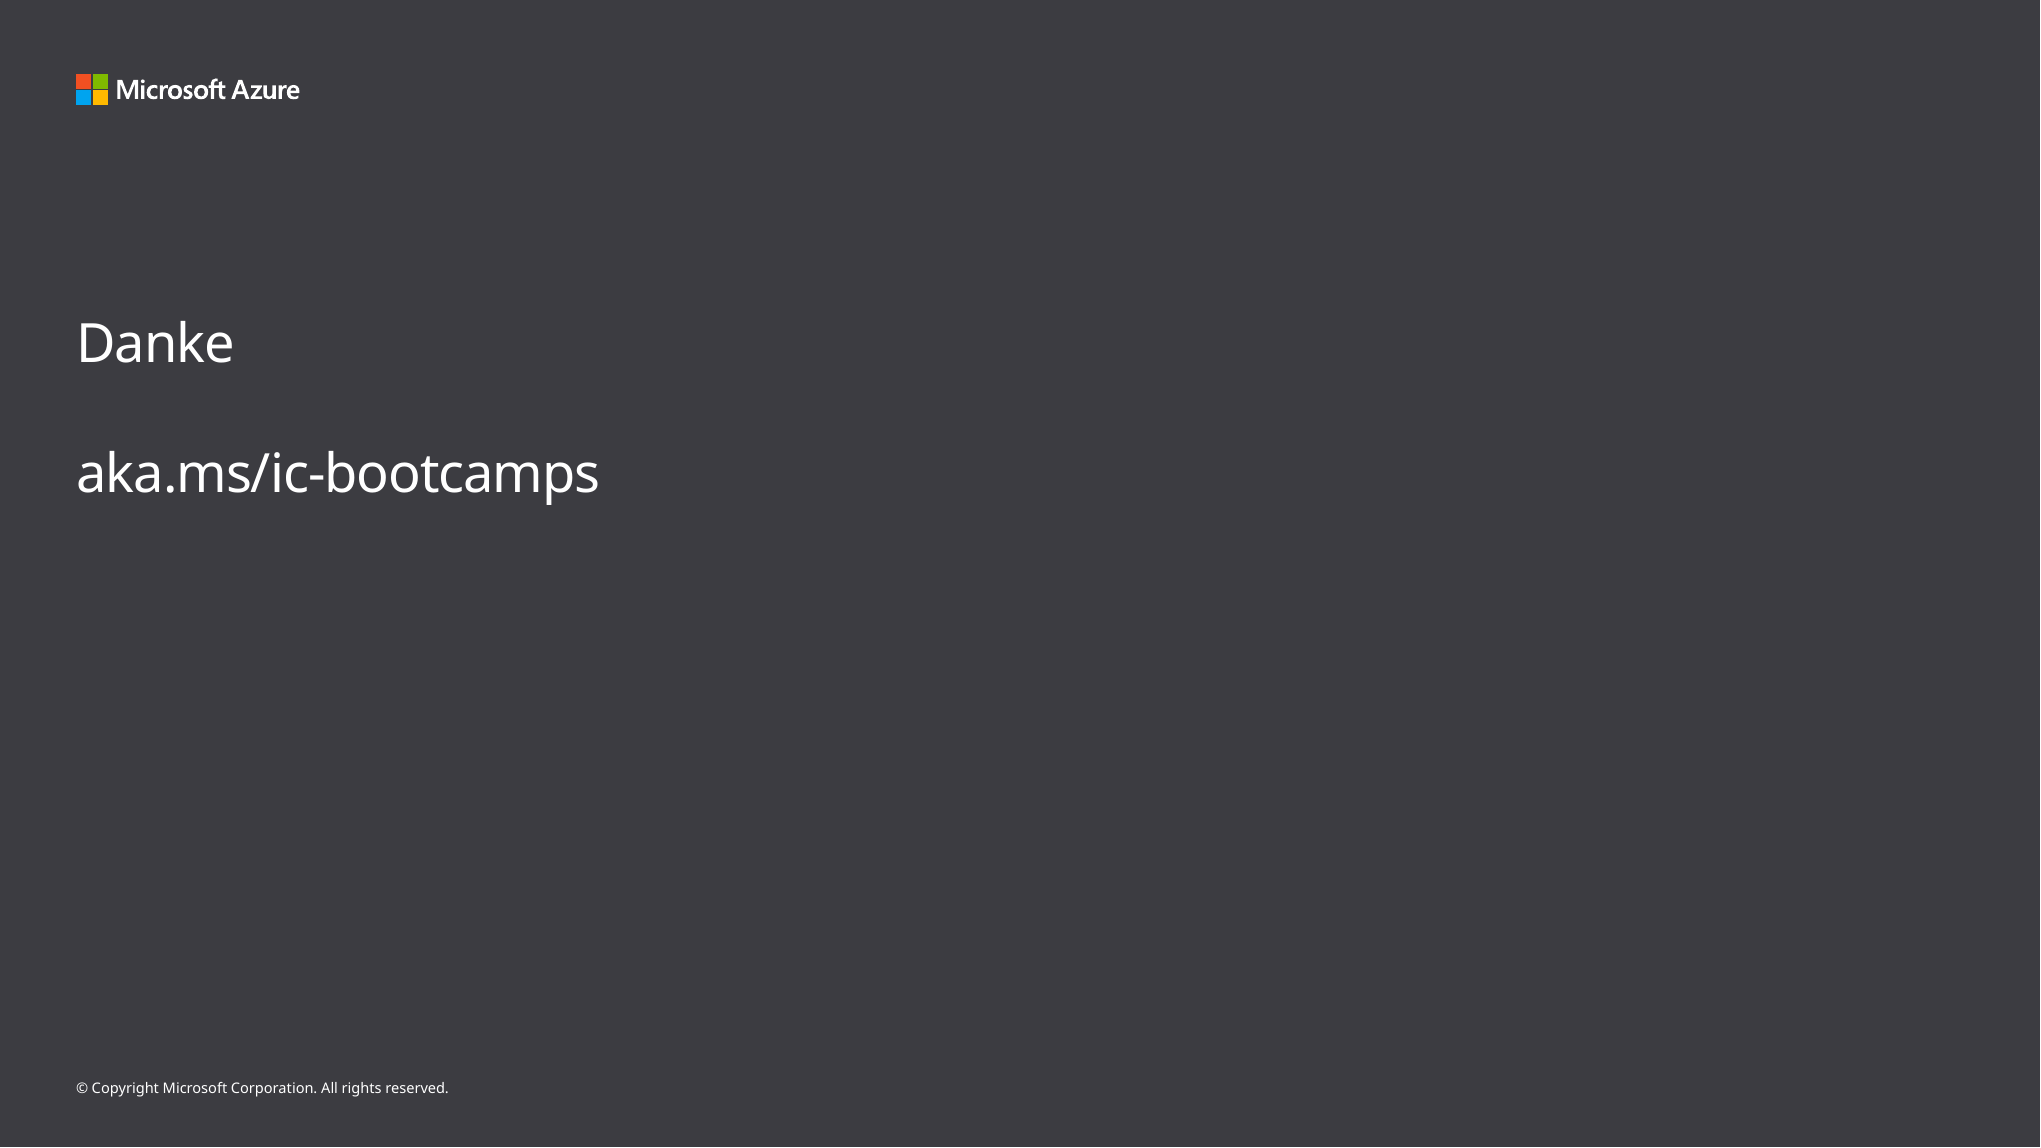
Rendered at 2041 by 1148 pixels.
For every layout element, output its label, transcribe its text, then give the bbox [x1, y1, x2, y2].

title Danke aka.ms/ic-bootcamps [76, 308, 1324, 556]
